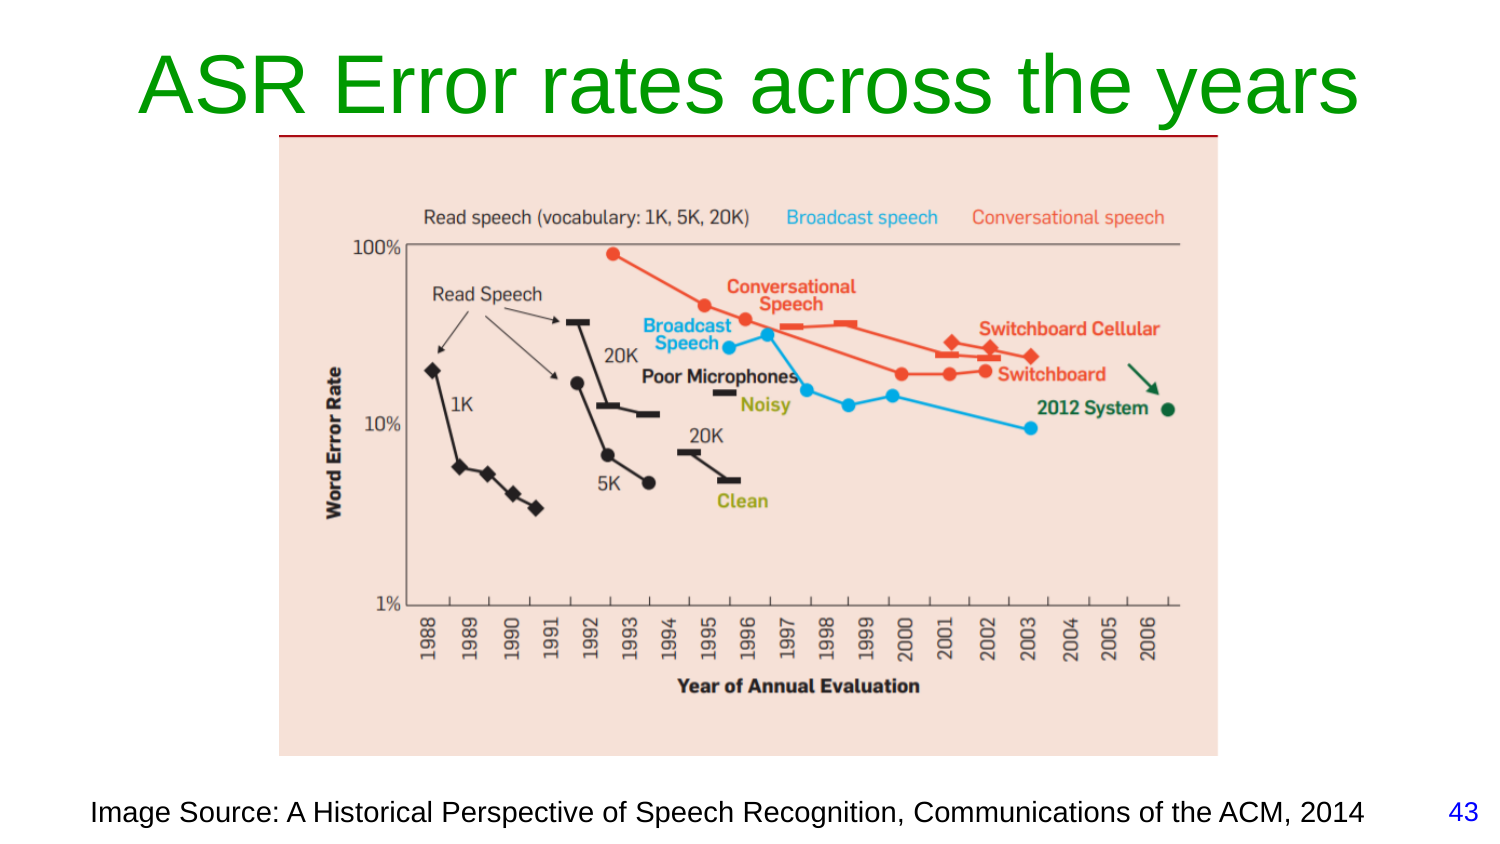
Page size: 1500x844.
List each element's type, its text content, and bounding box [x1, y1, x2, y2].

slide_number ‹#› [1403, 779, 1494, 844]
picture [278, 135, 1222, 756]
title ASR Error rates across the years [75, 9, 1425, 151]
text_box Image Source: A Historical Perspective of Speech Recognition, Communications of the ACM, 2014 [75, 778, 1396, 844]
